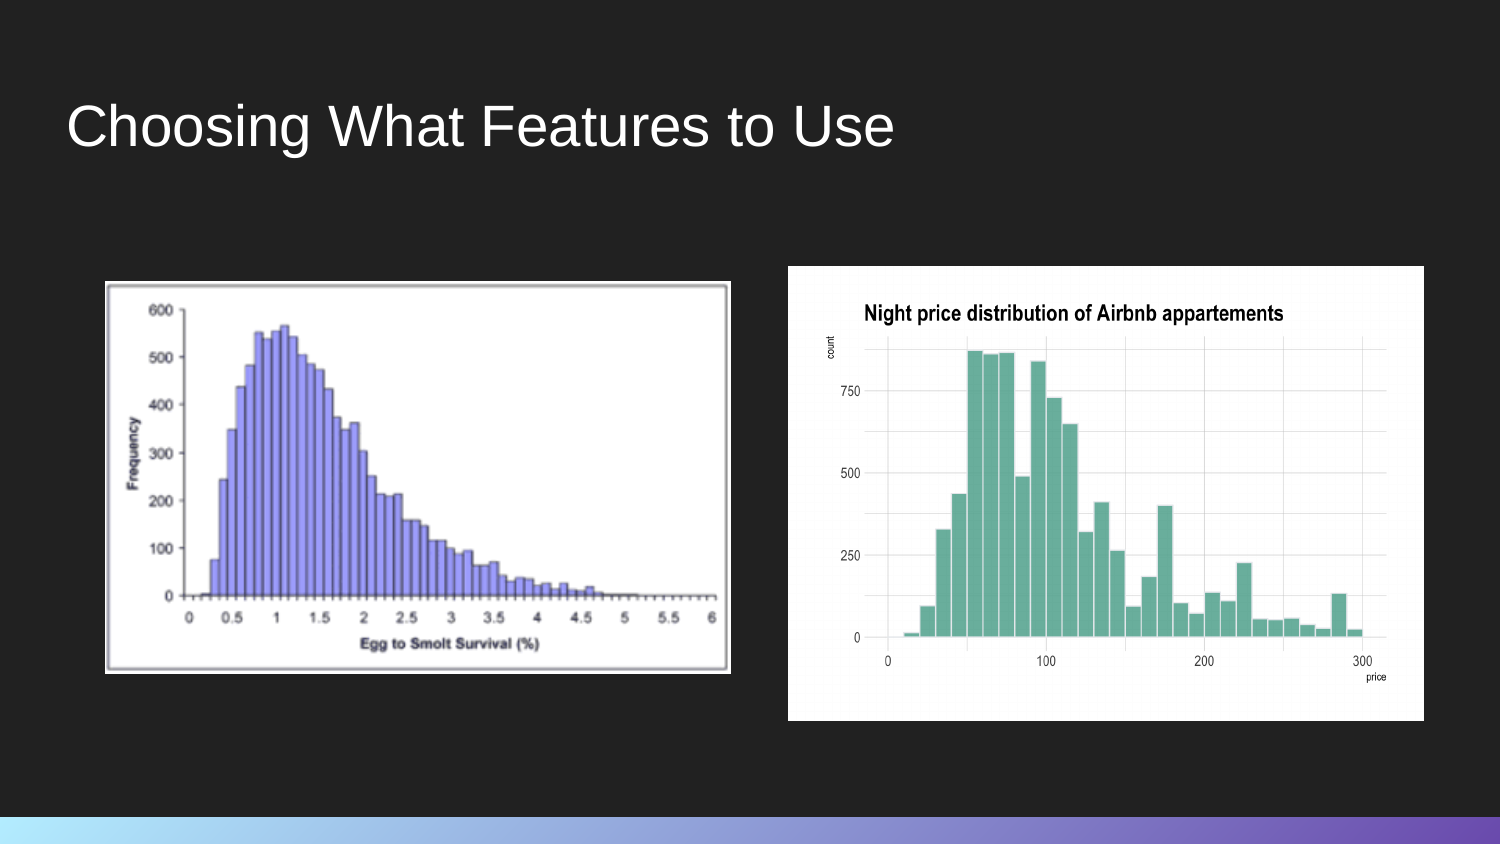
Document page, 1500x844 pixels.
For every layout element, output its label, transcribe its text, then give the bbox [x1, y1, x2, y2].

picture [788, 266, 1424, 721]
picture [105, 281, 731, 674]
title Choosing What Features to Use [51, 72, 1449, 167]
